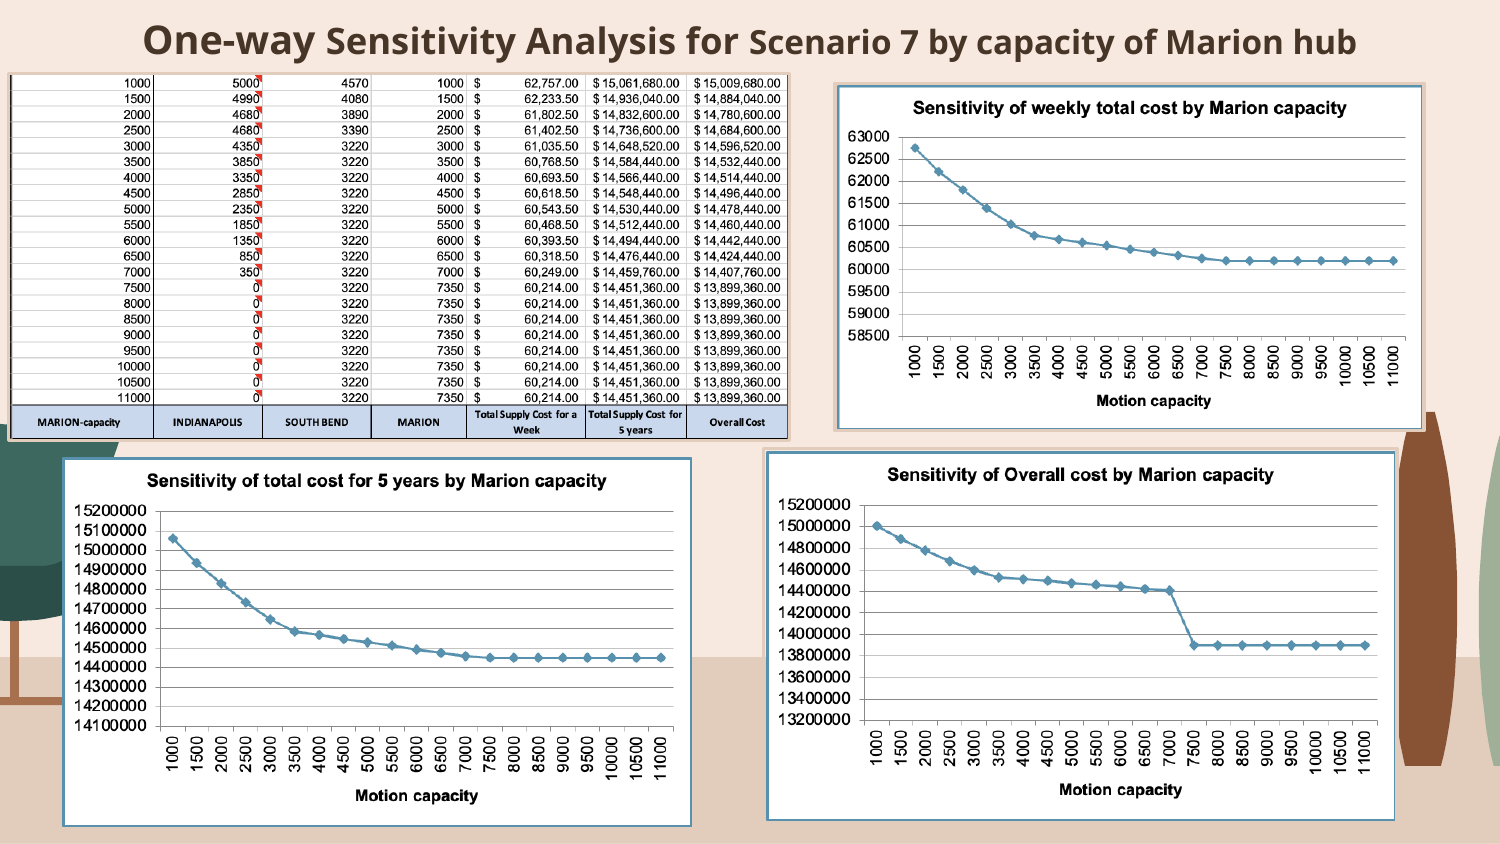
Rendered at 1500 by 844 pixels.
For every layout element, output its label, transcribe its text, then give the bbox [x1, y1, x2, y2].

picture [61, 455, 692, 827]
title One-way Sensitivity Analysis for Scenario 7 by capacity of Marion hub [82, 0, 1418, 94]
picture [836, 84, 1423, 430]
picture [765, 449, 1396, 821]
picture [9, 75, 789, 439]
